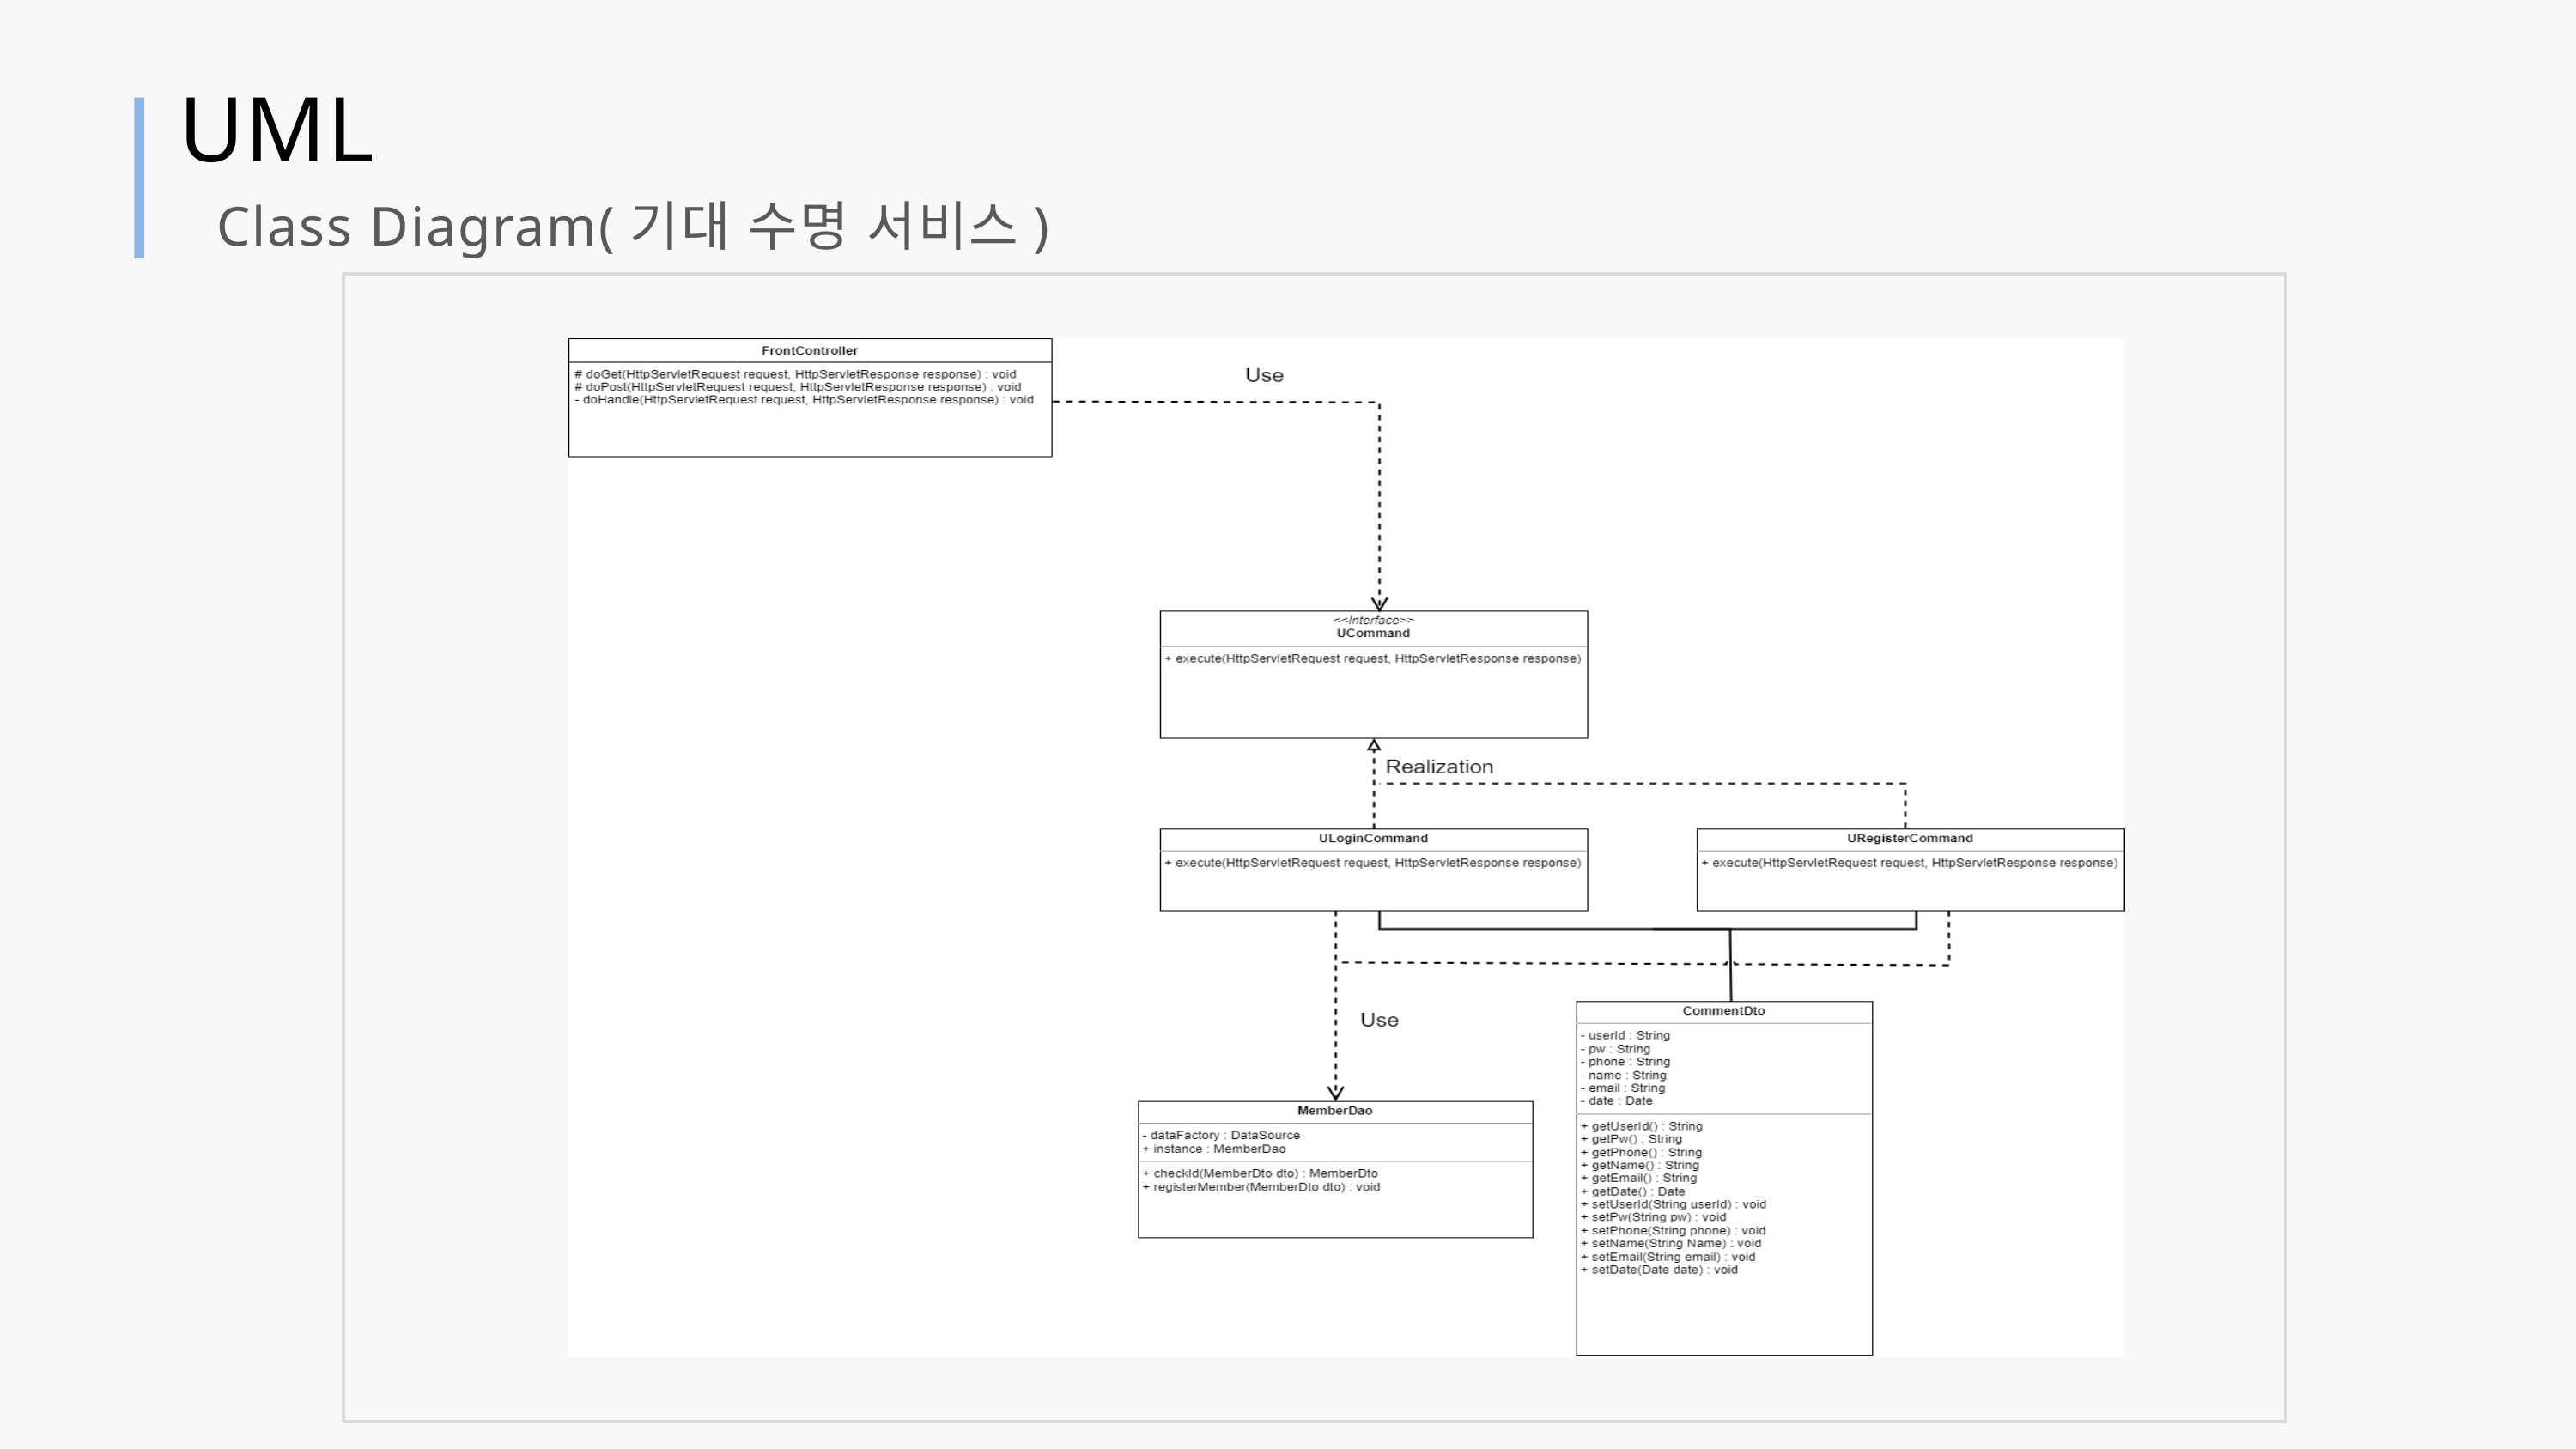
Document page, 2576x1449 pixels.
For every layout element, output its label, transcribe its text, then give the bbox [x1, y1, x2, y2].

text_box [132, 96, 146, 260]
text_box Class Diagram(기대 수명 서비스) [216, 191, 1516, 257]
text_box [342, 272, 2287, 1423]
picture [568, 337, 2126, 1357]
text_box UML [179, 136, 1520, 180]
